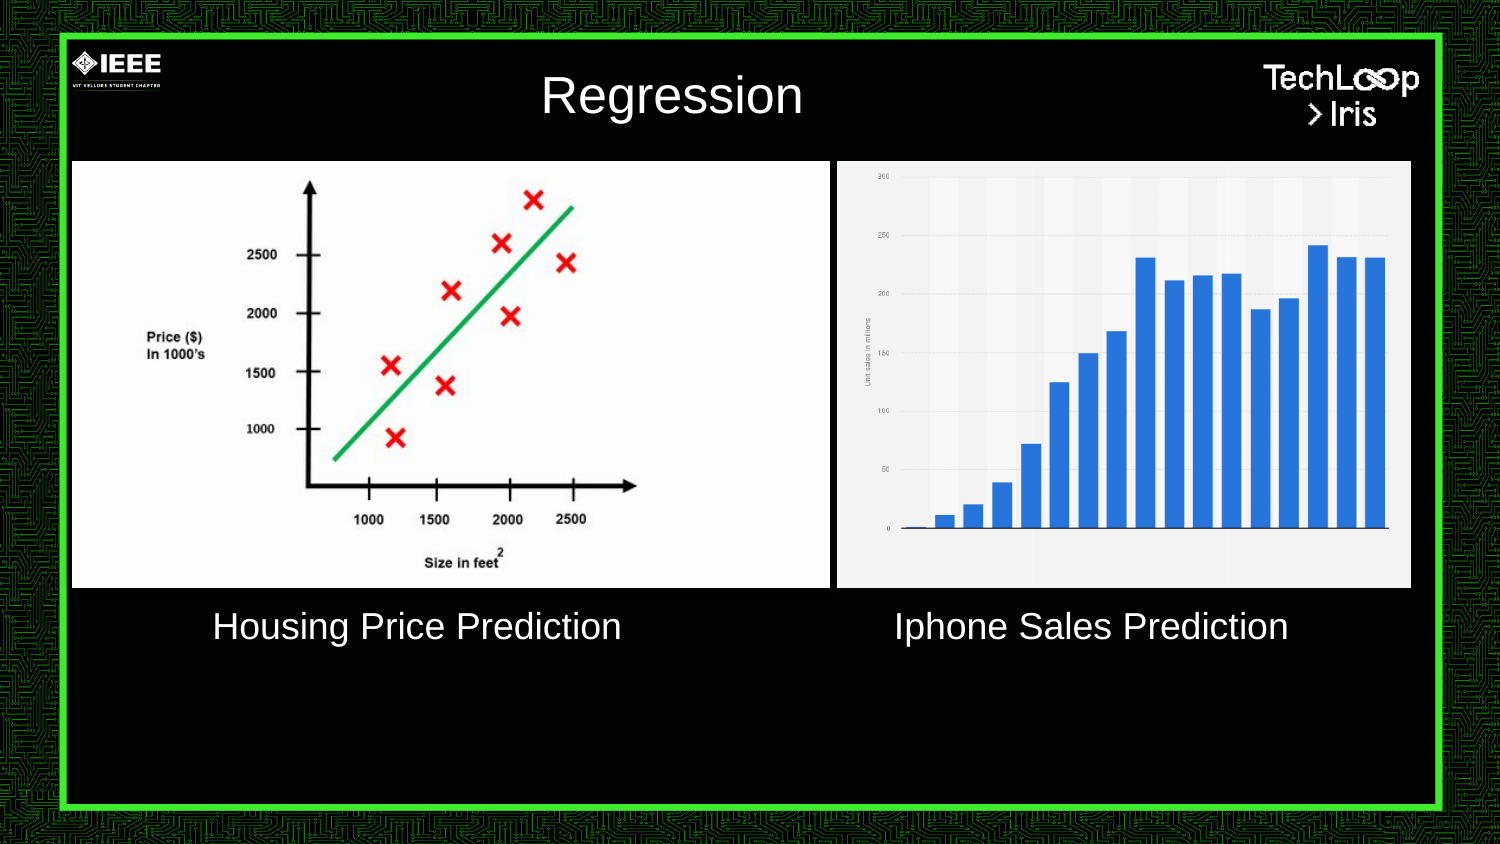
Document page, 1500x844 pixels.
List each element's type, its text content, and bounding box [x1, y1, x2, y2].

text_box Regression [325, 46, 1020, 120]
text_box Housing Price Prediction [197, 596, 649, 661]
text_box Iphone Sales Prediction [878, 596, 1353, 661]
picture [0, 0, 1500, 844]
